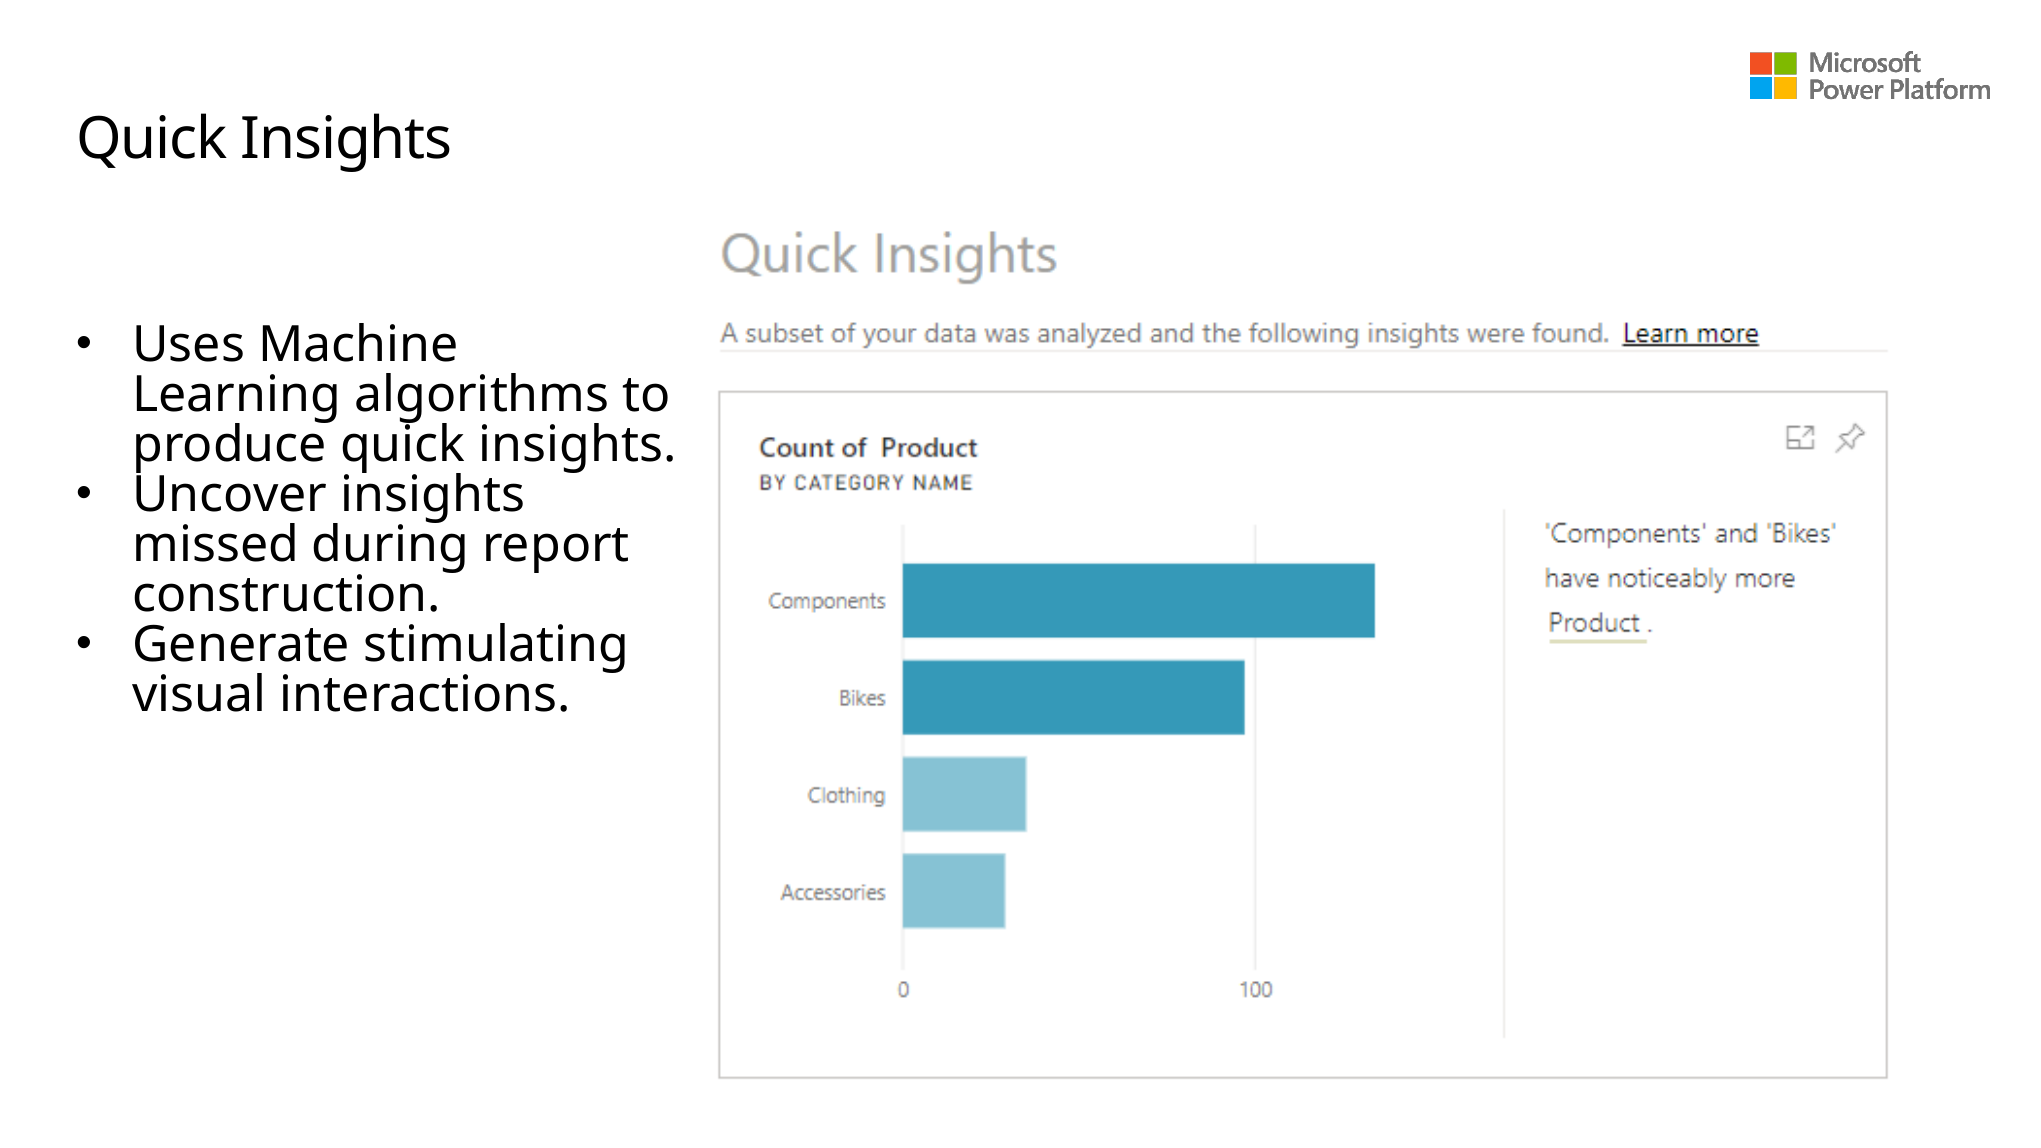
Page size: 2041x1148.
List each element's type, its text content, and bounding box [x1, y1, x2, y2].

list Uses Machine Learning algorithms to produce quick insights. Uncover insights missed during report construction. Generate stimulating visual interactions. [76, 321, 679, 738]
title Quick Insights [76, 103, 1969, 172]
picture [711, 228, 1897, 1087]
picture [1704, 6, 2037, 145]
